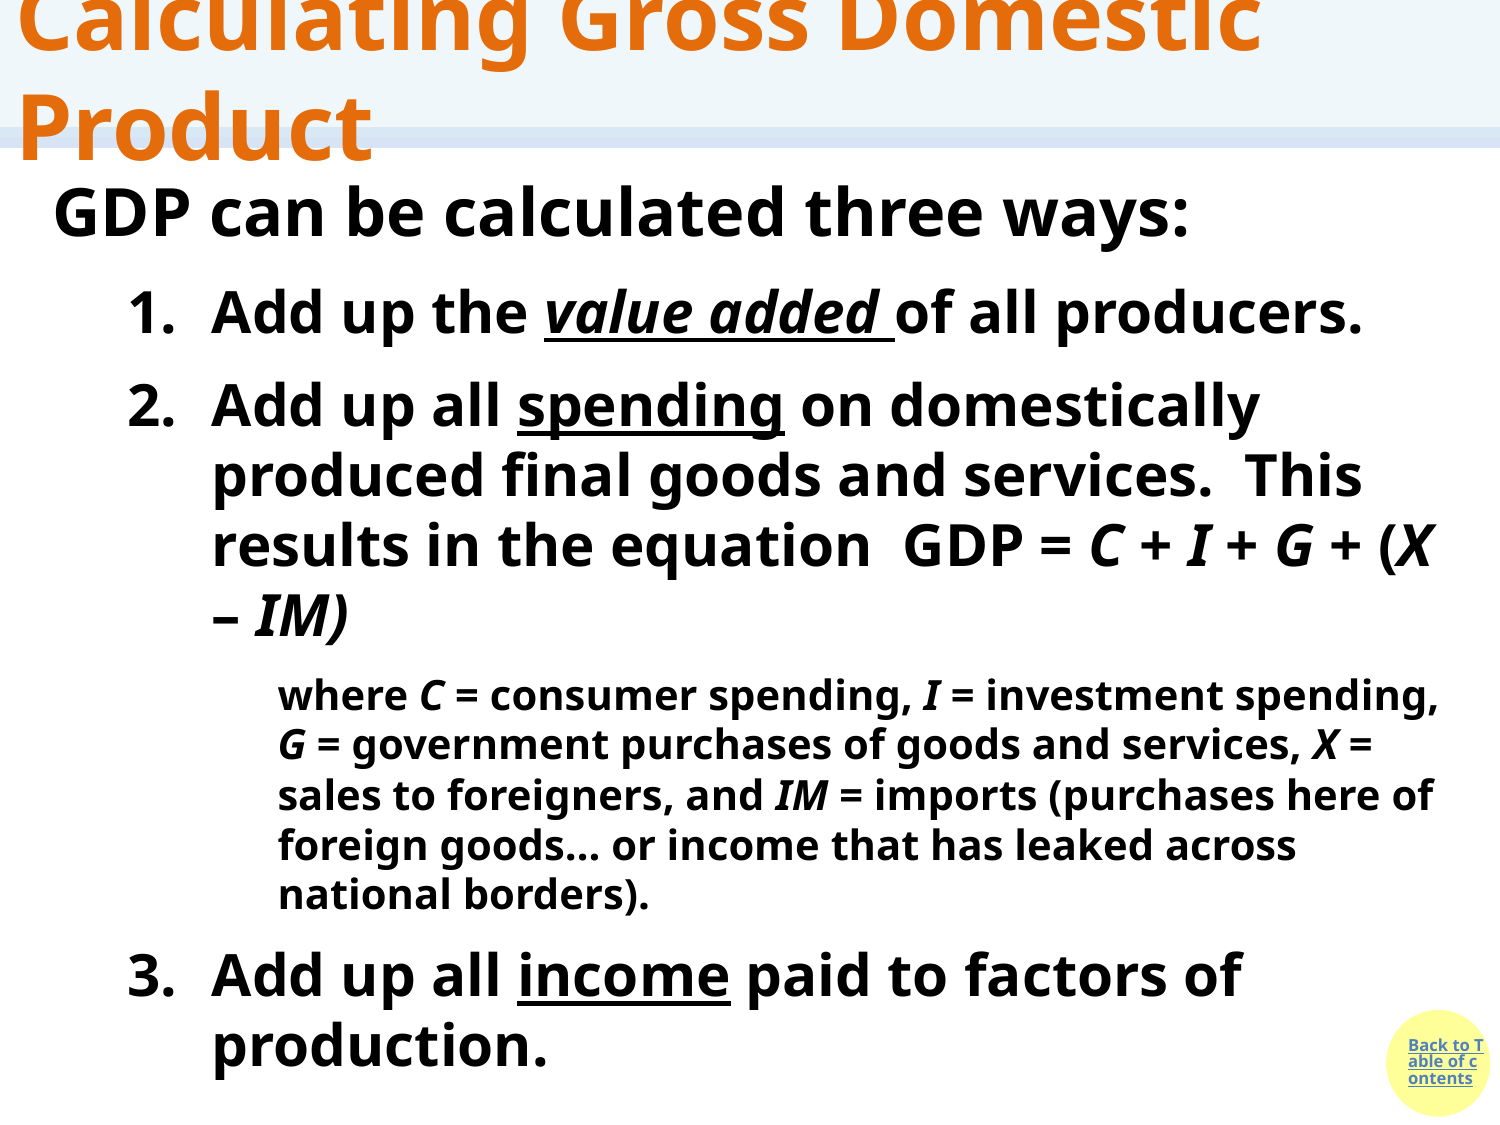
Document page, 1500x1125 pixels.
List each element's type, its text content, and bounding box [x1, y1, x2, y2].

title Calculating Gross Domestic Product [0, 0, 1500, 138]
list GDP can be calculated three ways: Add up the value added of all producers. Add up all spending on domestically produced final goods and services. This results in the equation GDP = C + I + G + (X – IM) where C = consumer spending, I = investment spending, G = government purchases of goods and services, X = sales to foreigners, and IM = imports (purchases here of foreign goods… or income that has leaked across national borders). Add up all income paid to factors of production. [37, 162, 1488, 925]
